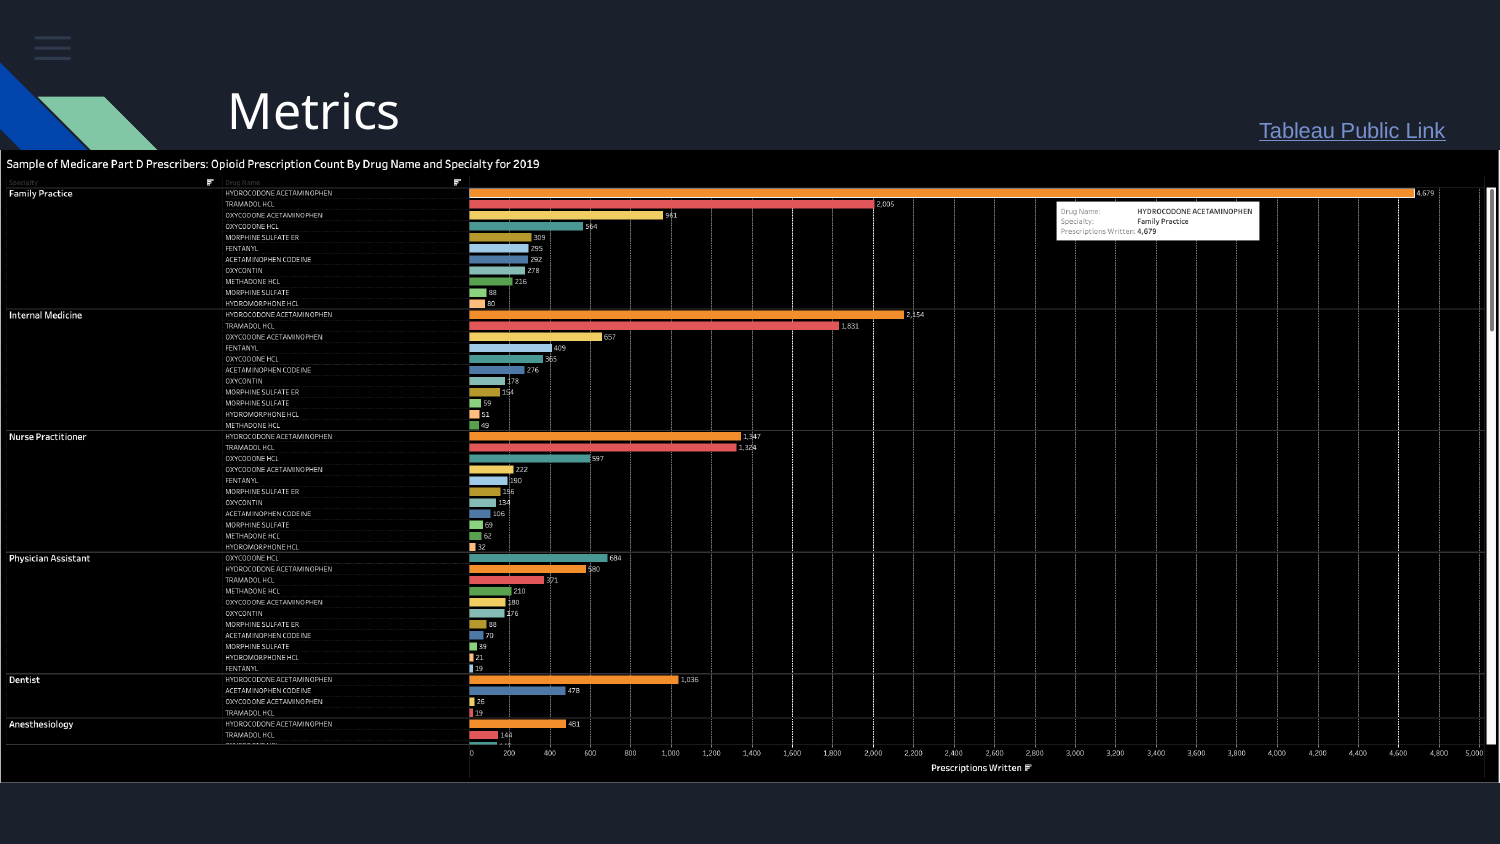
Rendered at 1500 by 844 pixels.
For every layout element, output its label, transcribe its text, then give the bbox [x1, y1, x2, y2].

title Metrics [212, 64, 1368, 149]
text_box Tableau Public Link [1244, 109, 1498, 150]
picture [0, 150, 1500, 783]
